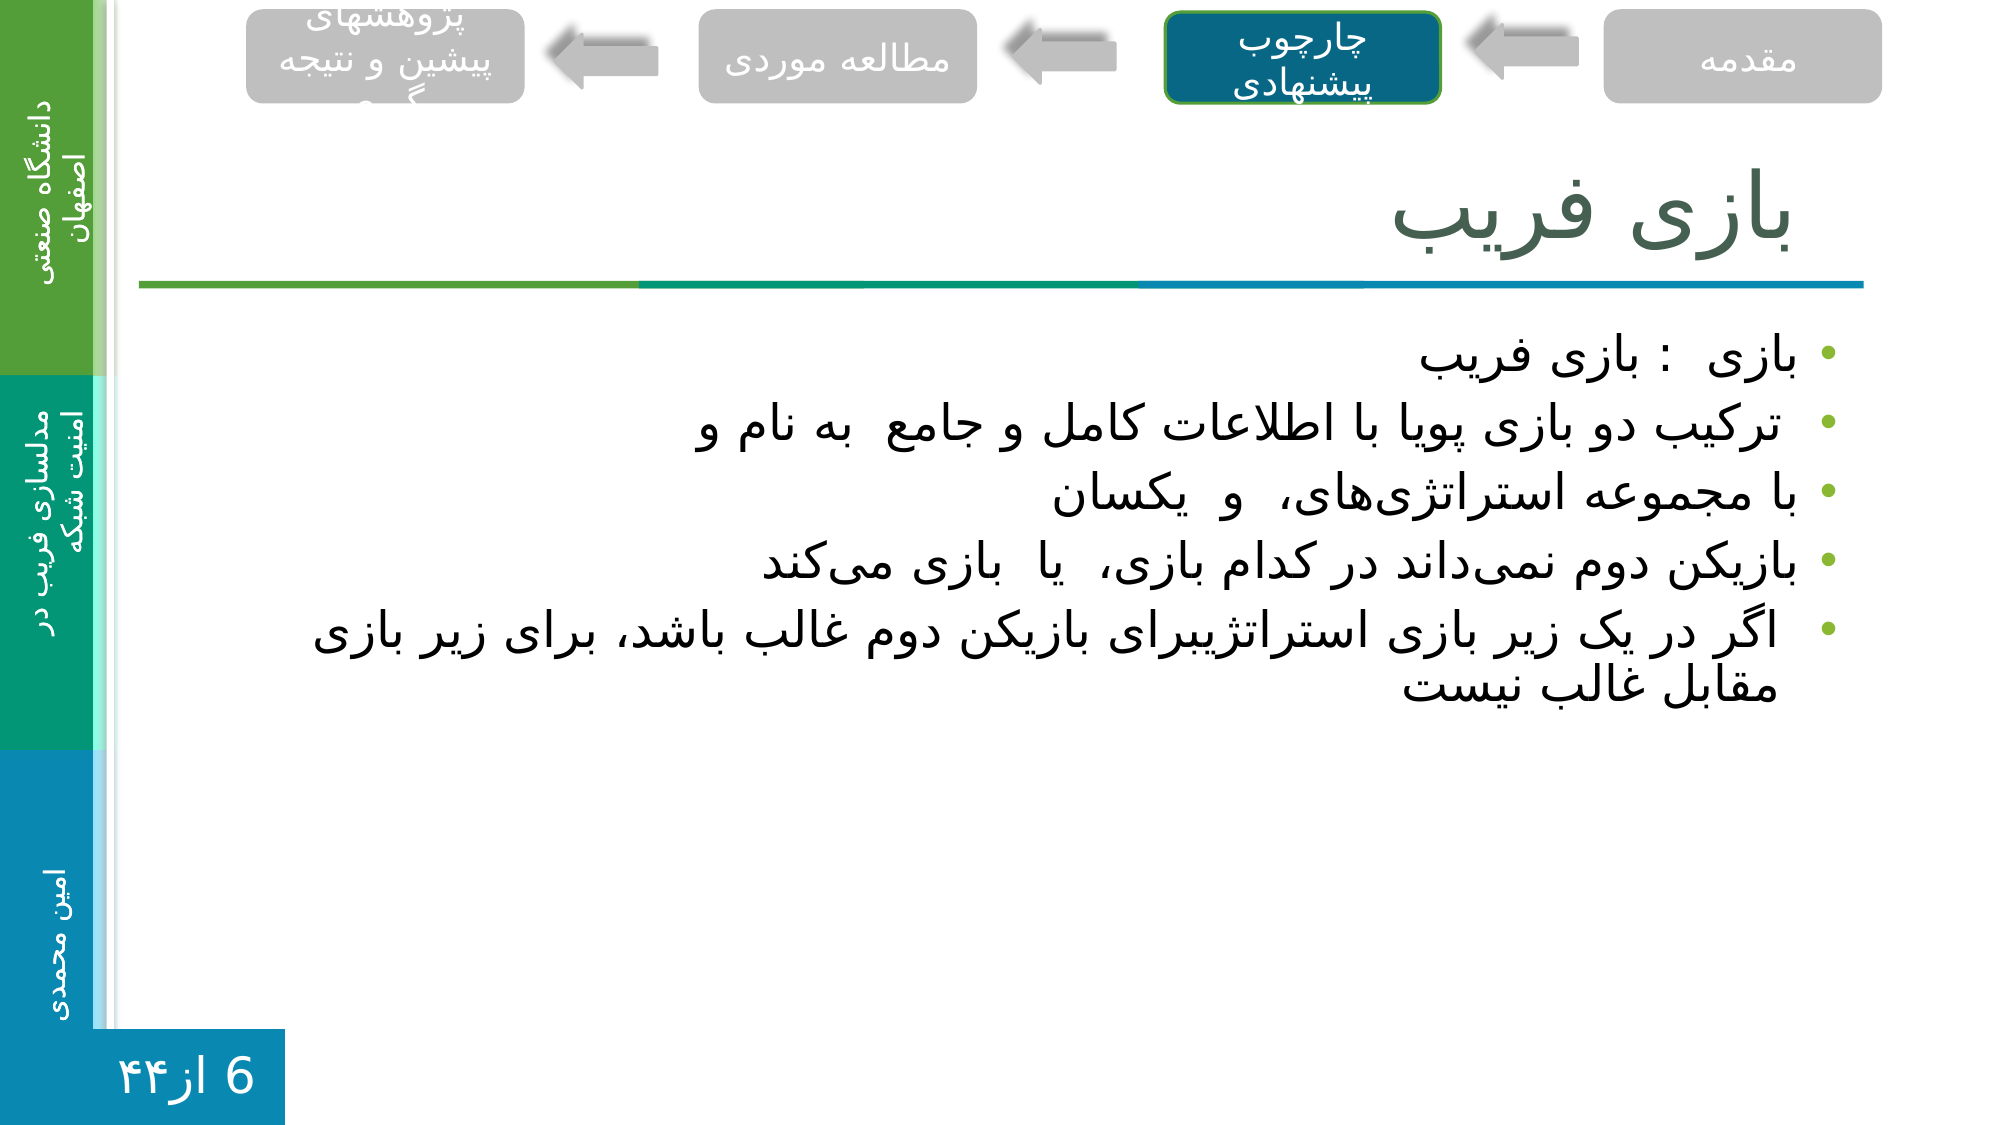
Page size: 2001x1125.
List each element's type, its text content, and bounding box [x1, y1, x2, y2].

text_box [1474, 23, 1579, 80]
title بازی فریب [477, 124, 1813, 280]
text_box مقدمه [1603, 9, 1883, 104]
text_box [1012, 27, 1117, 85]
text_box پژوهشهای پیشین و نتیجه گیری [246, 9, 525, 104]
text_box 6 از۴۴ [84, 1029, 285, 1125]
text_box مطالعه موردی [698, 9, 978, 104]
text_box چارچوب پیشنهادی [1163, 10, 1443, 105]
text_box [553, 32, 659, 90]
